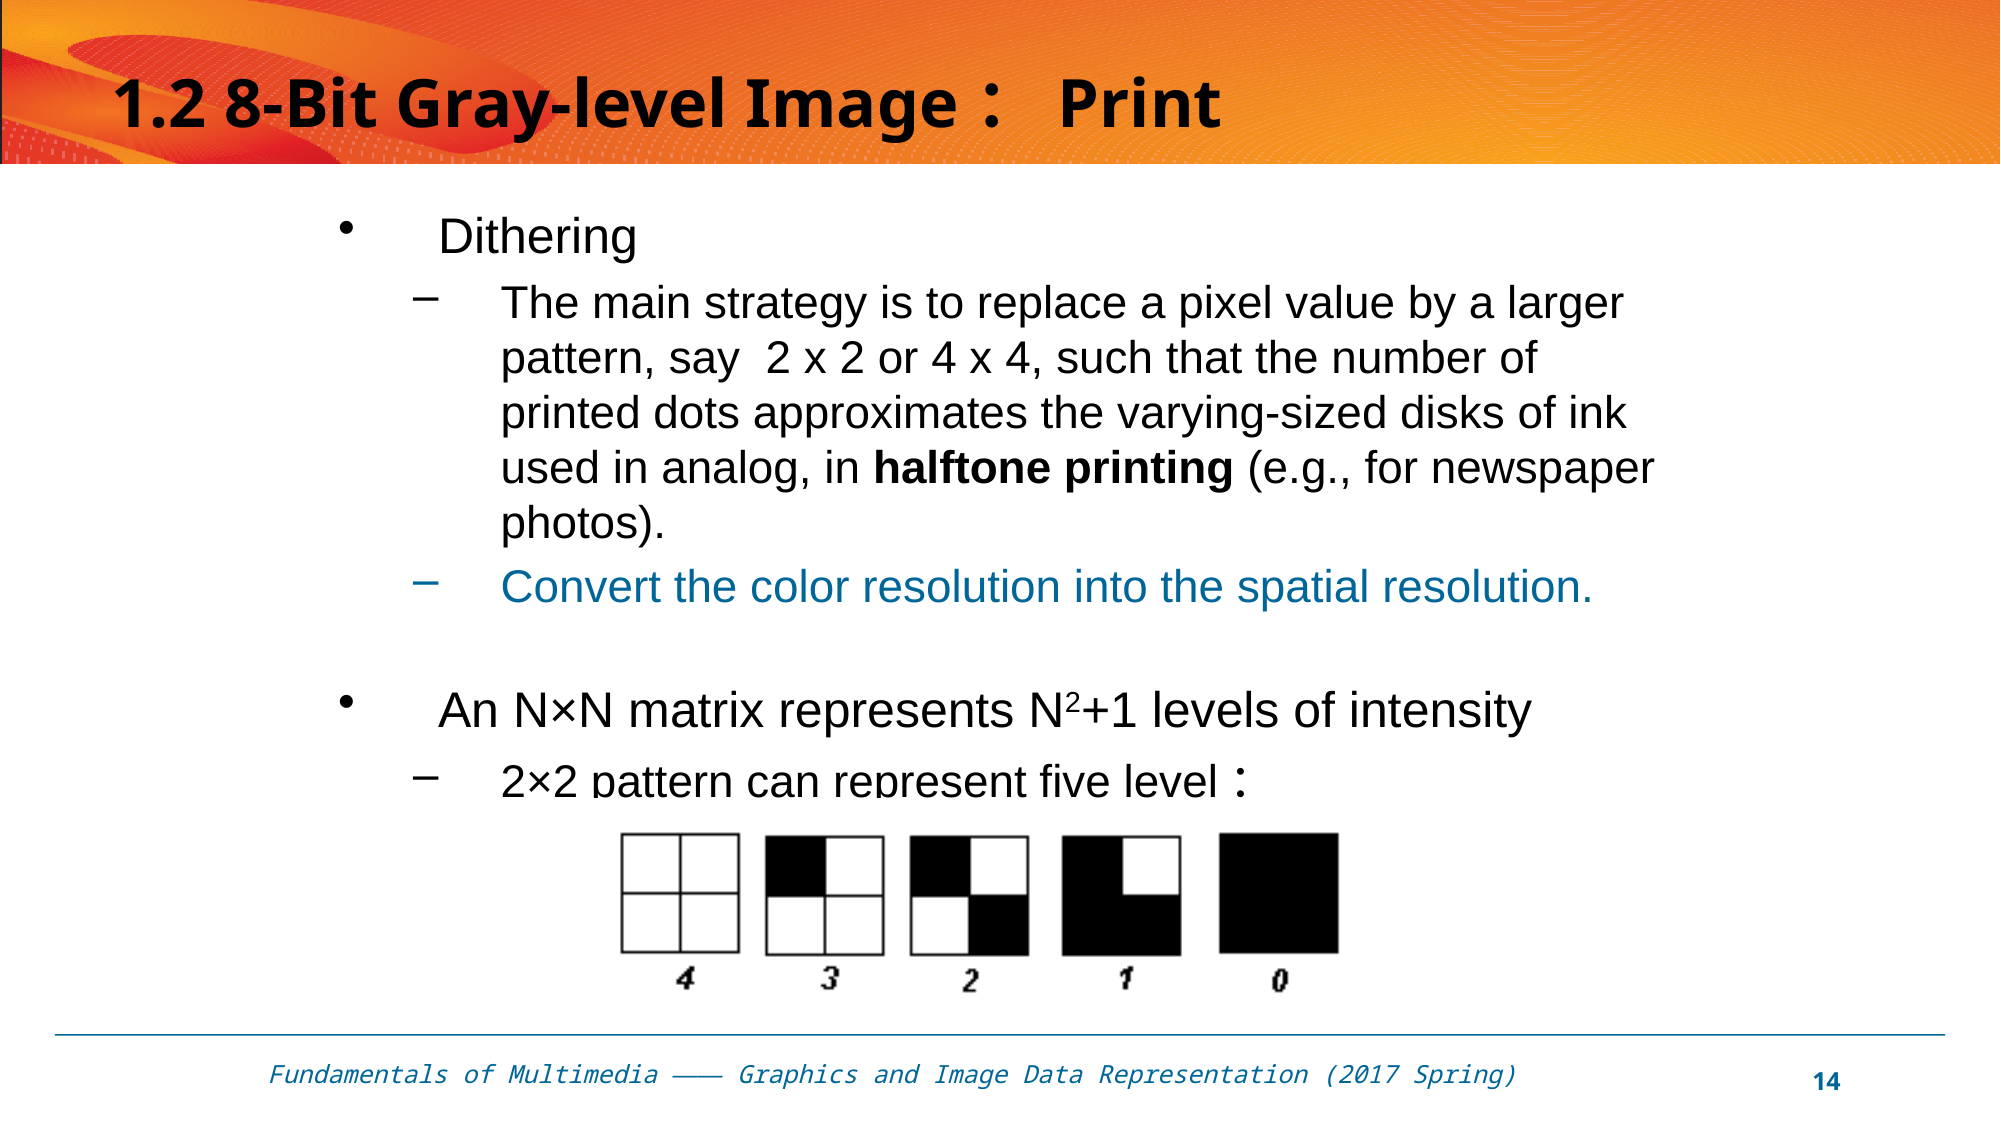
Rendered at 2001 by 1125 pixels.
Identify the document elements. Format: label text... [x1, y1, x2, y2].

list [586, 798, 1391, 1026]
footer Fundamentals of Multimedia —— Graphics and Image Data Representation (2017 Spring) [28, 1054, 1757, 1102]
list Dithering The main strategy is to replace a pixel value by a larger pattern, say 2 x 2 or 4 x 4, such that the number of printed dots approximates the varying-sized disks of ink used in analog, in halftone printing (e.g., for newspaper photos). Convert the color resolution into the spatial resolution. An N×N matrix represents N2+1 levels of intensity 2×2 pattern can represent five level： [322, 196, 1674, 977]
picture [0, 0, 2000, 164]
title 1.2 8-Bit Gray-level Image：Print [96, 16, 1901, 150]
